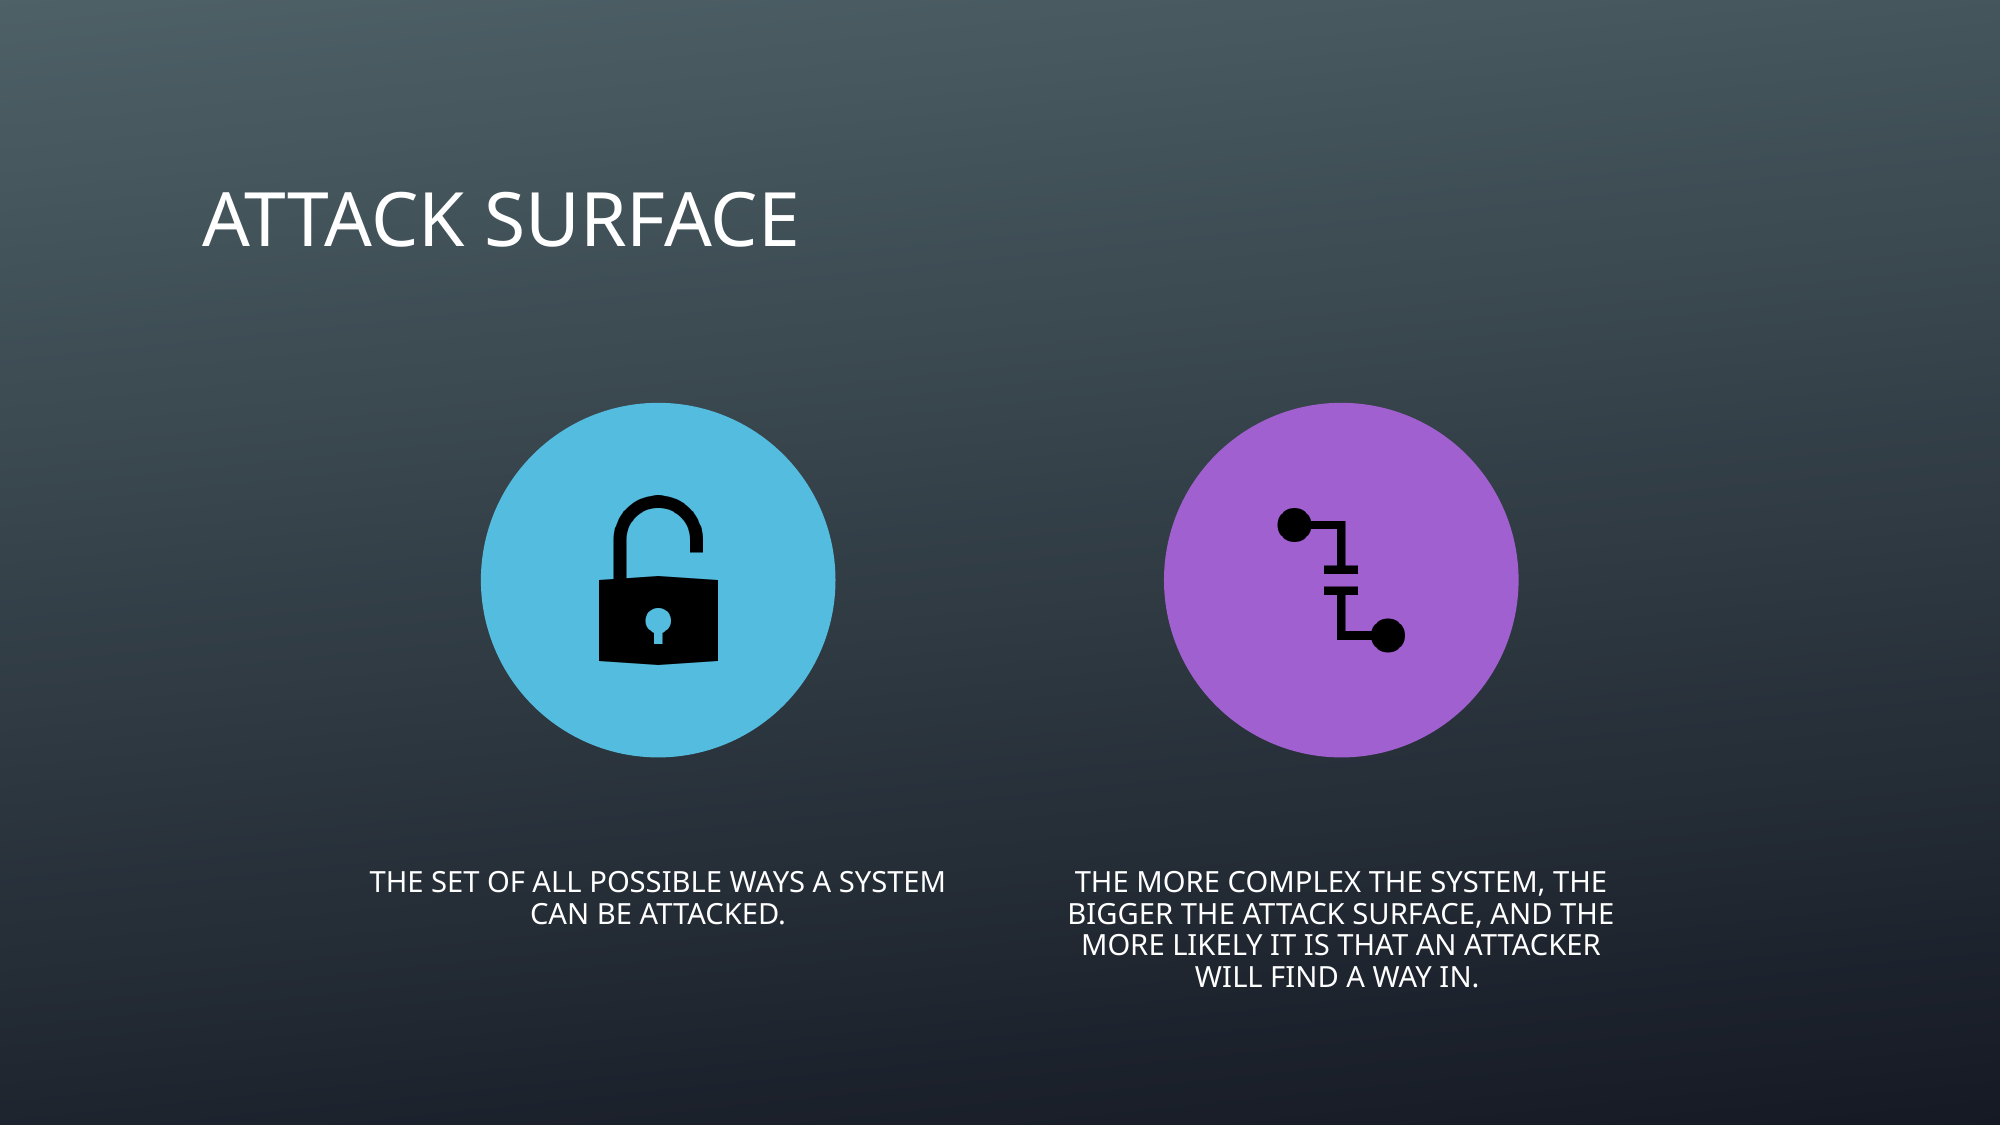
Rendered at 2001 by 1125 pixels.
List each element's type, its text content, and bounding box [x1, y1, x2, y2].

text_box [0, 0, 2000, 1125]
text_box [367, 402, 1633, 987]
title ATTACK SURFACE [187, 101, 1813, 344]
